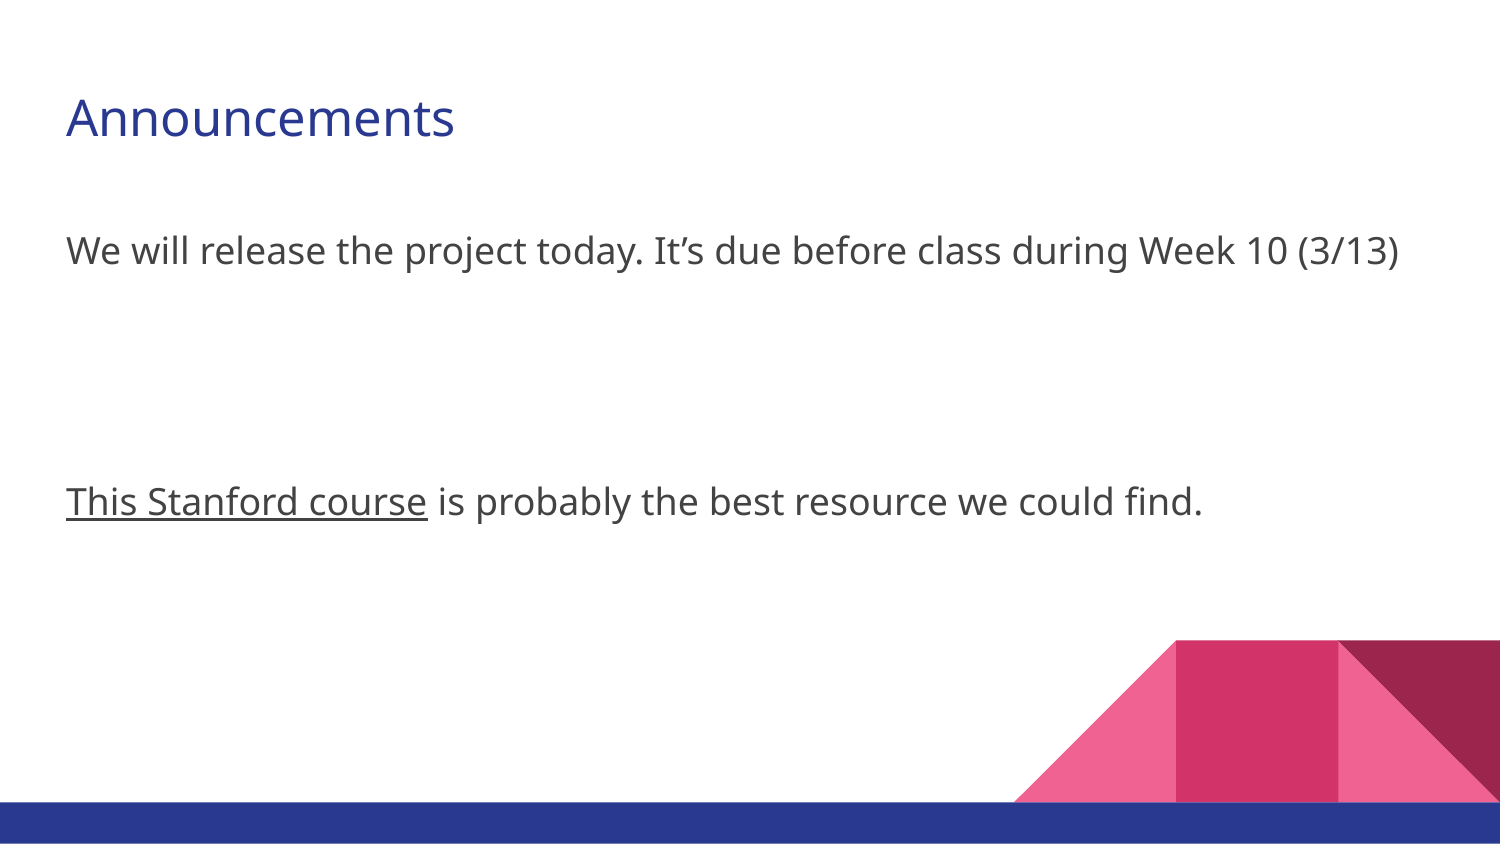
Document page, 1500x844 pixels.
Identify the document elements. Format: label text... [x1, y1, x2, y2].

title Announcements [51, 67, 1449, 167]
list We will release the project today. It’s due before class during Week 10 (3/13) This Stanford course is probably the best resource we could find. [51, 201, 1449, 750]
